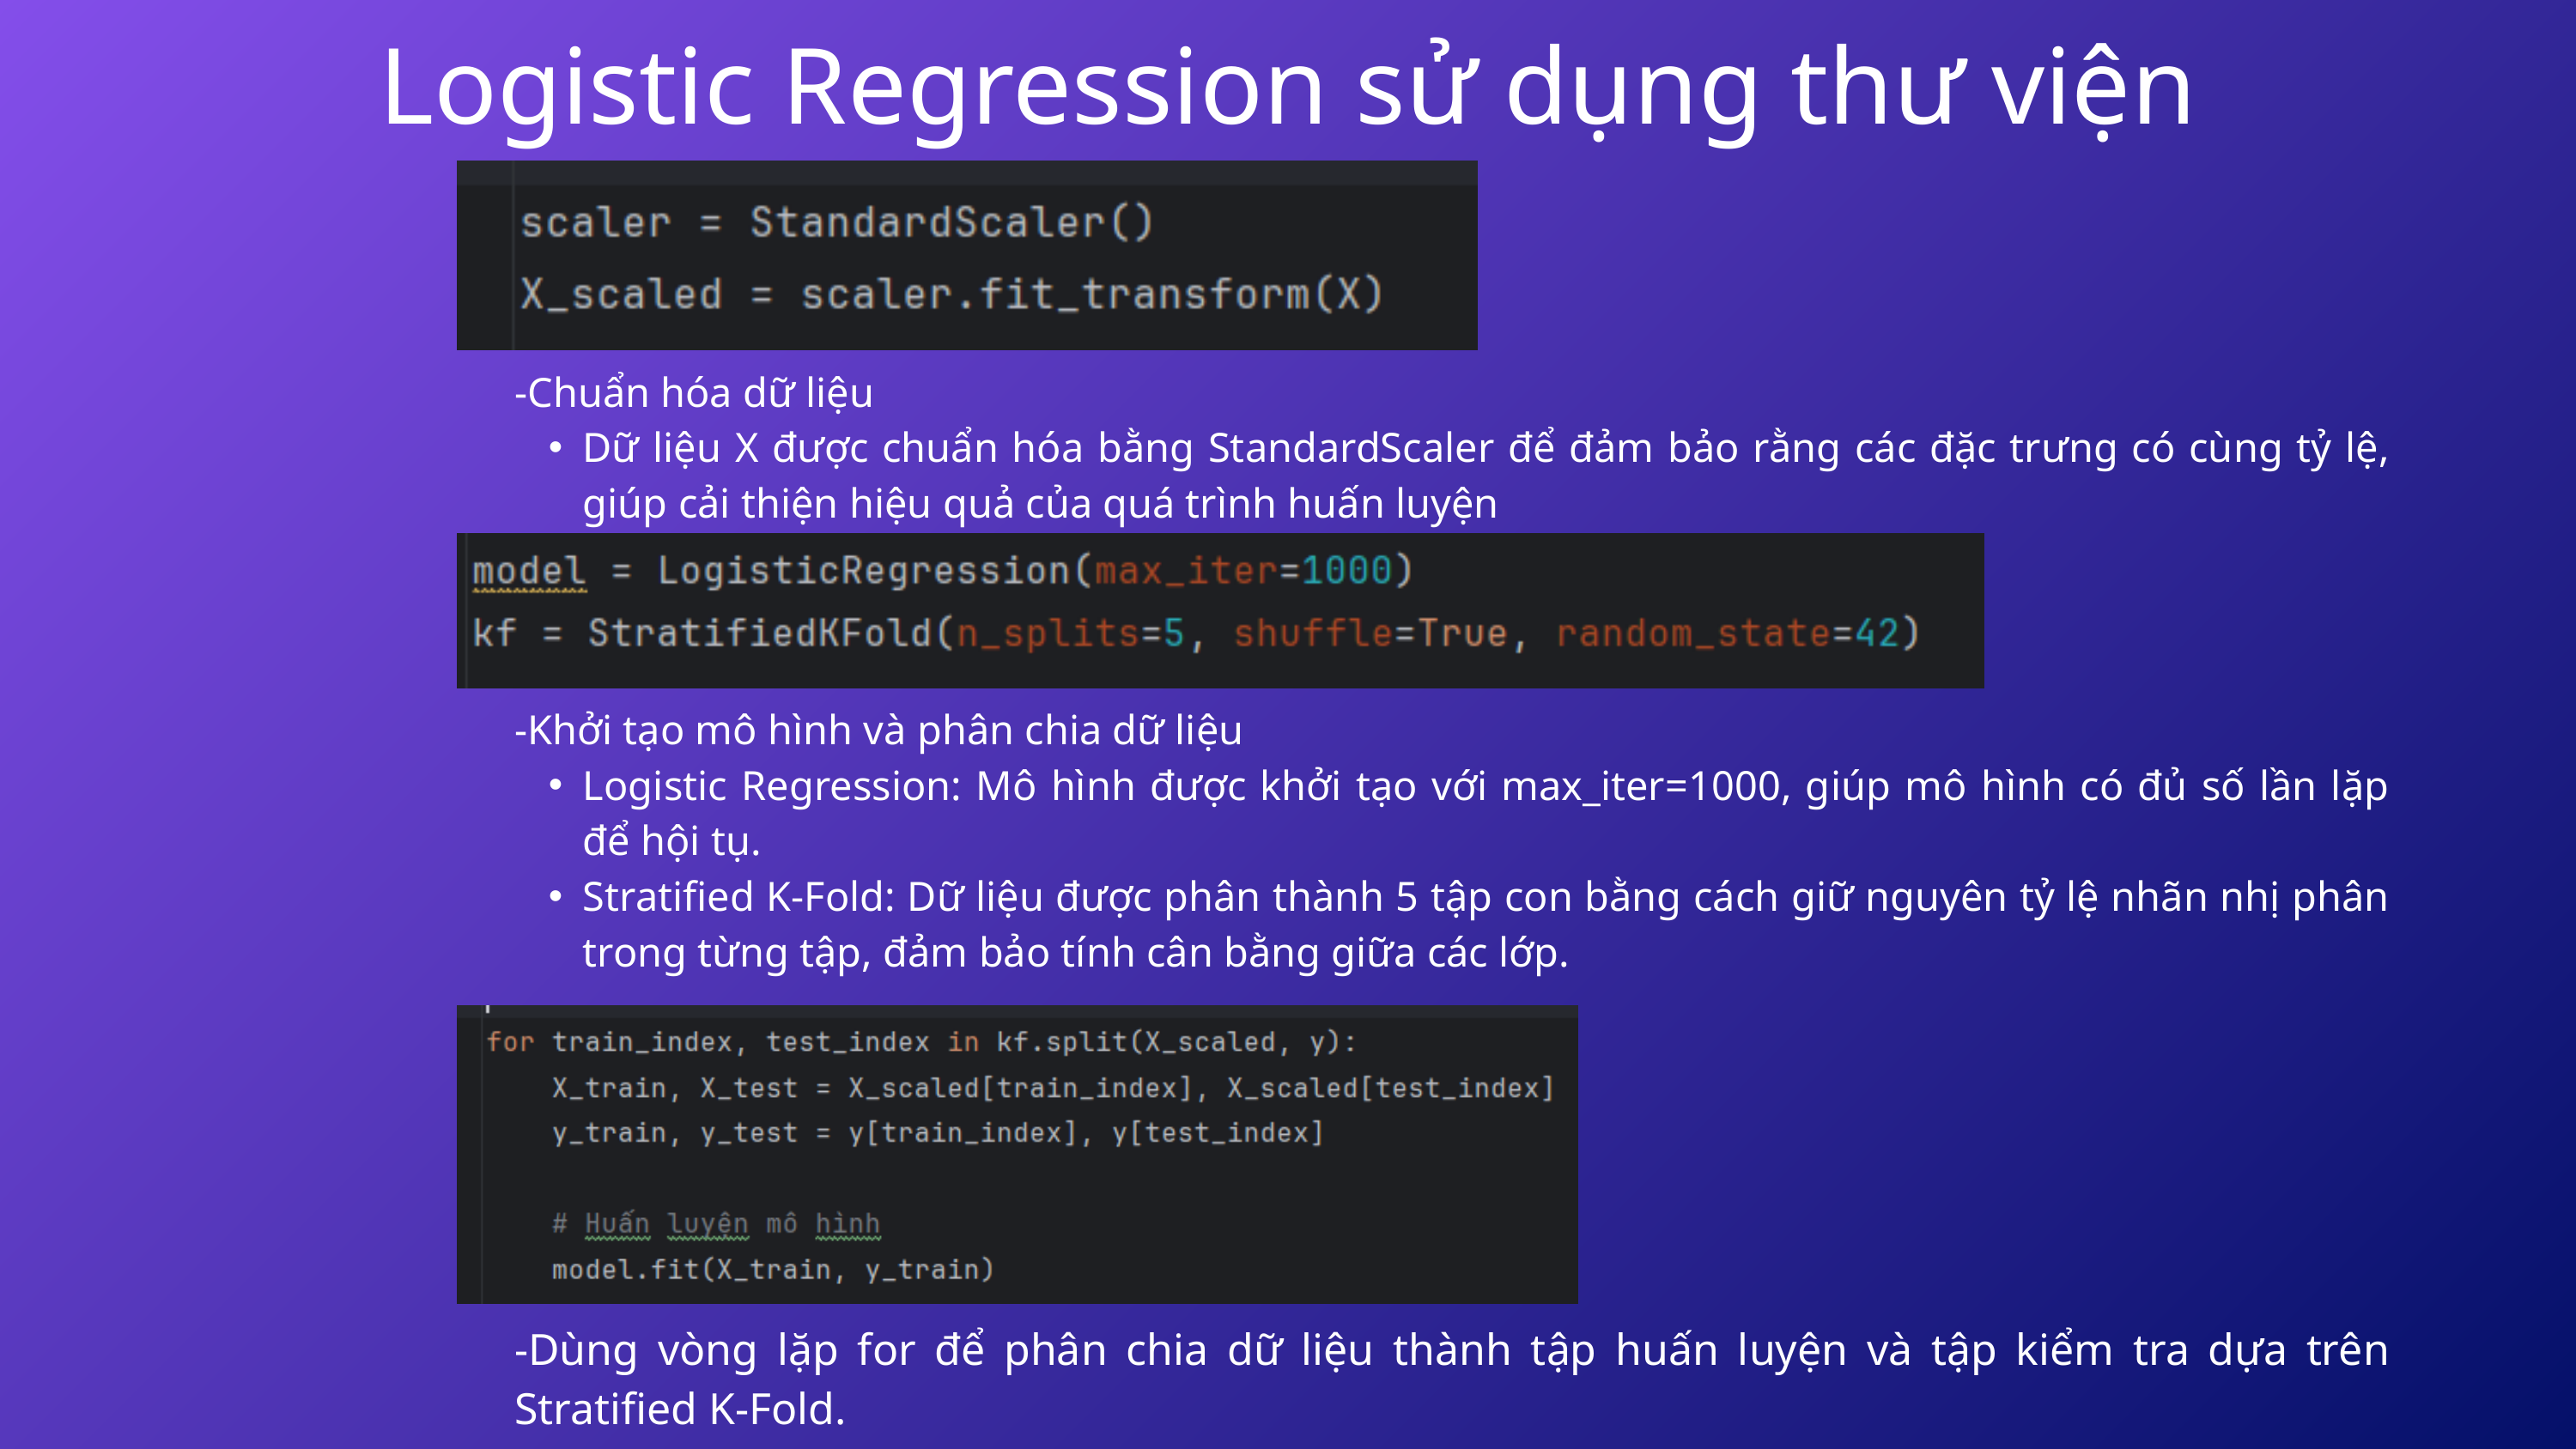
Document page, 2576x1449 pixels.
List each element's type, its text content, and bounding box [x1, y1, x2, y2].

text_box [457, 1005, 1578, 1304]
text_box -Khởi tạo mô hình và phân chia dữ liệu Logistic Regression: Mô hình được khởi tạo với max_iter=1000, giúp mô hình có đủ số lần lặp để hội tụ. Stratified K-Fold: Dữ liệu được phân thành 5 tập con bằng cách giữ nguyên tỷ lệ nhãn nhị phân trong từng tập, đảm bảo tính cân bằng giữa các lớp. [514, 697, 2391, 1031]
text_box -Dùng vòng lặp for để phân chia dữ liệu thành tập huấn luyện và tập kiểm tra dựa trên Stratified K-Fold. [514, 1314, 2391, 1434]
text_box [457, 161, 1478, 350]
text_box [457, 533, 1984, 688]
text_box -Chuẩn hóa dữ liệu Dữ liệu X được chuẩn hóa bằng StandardScaler để đảm bảo rằng các đặc trưng có cùng tỷ lệ, giúp cải thiện hiệu quả của quá trình huấn luyện [514, 359, 2391, 582]
text_box Logistic Regression sử dụng thư viện [365, 19, 2210, 146]
